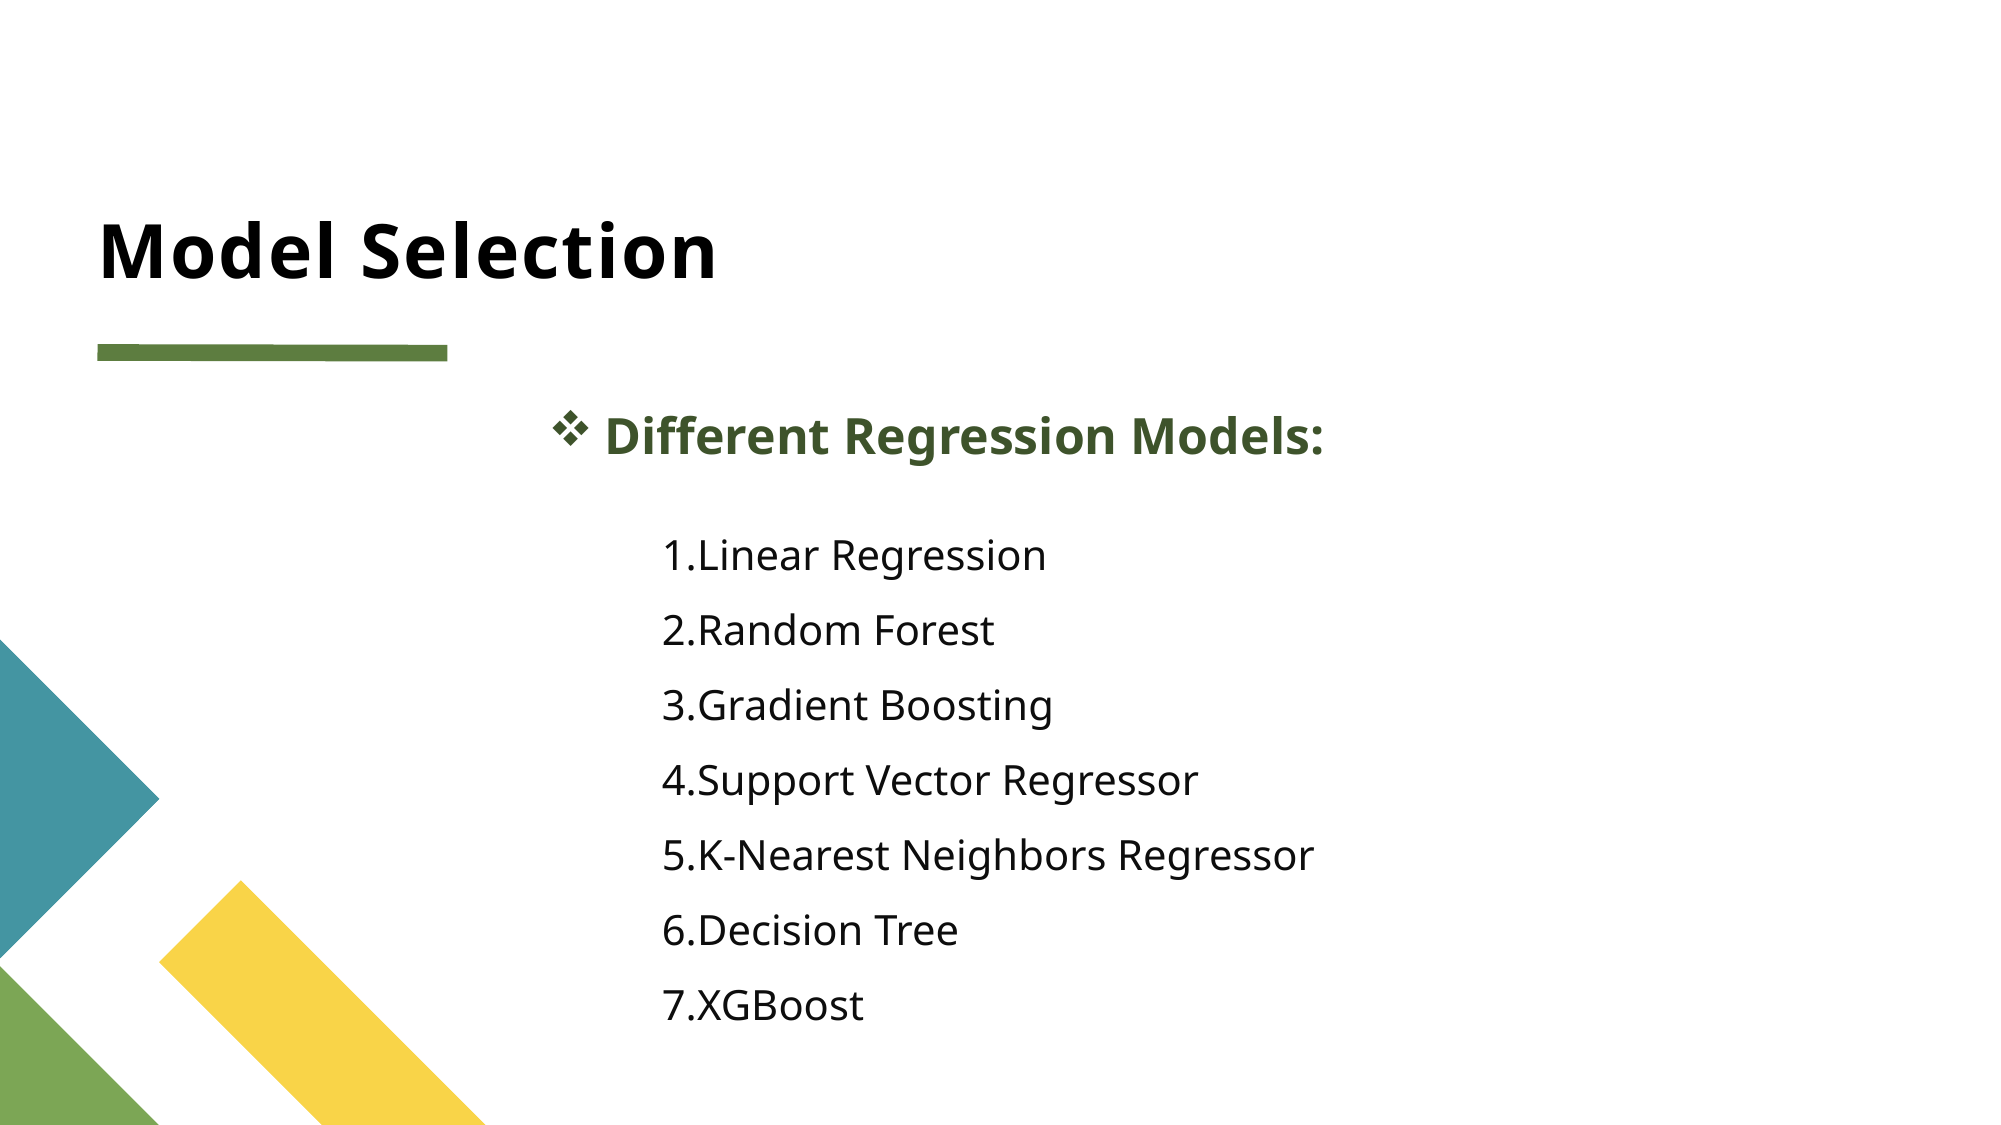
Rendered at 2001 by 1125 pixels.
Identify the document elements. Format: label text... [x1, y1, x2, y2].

list [600, 374, 1882, 1055]
title Model Selection [97, 16, 1882, 293]
text_box Linear Regression Random Forest Gradient Boosting Support Vector Regressor K-Nearest Neighbors Regressor Decision Tree XGBoost [647, 495, 1330, 1036]
text_box Different Regression Models: [533, 397, 1340, 472]
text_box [0, 639, 486, 1125]
